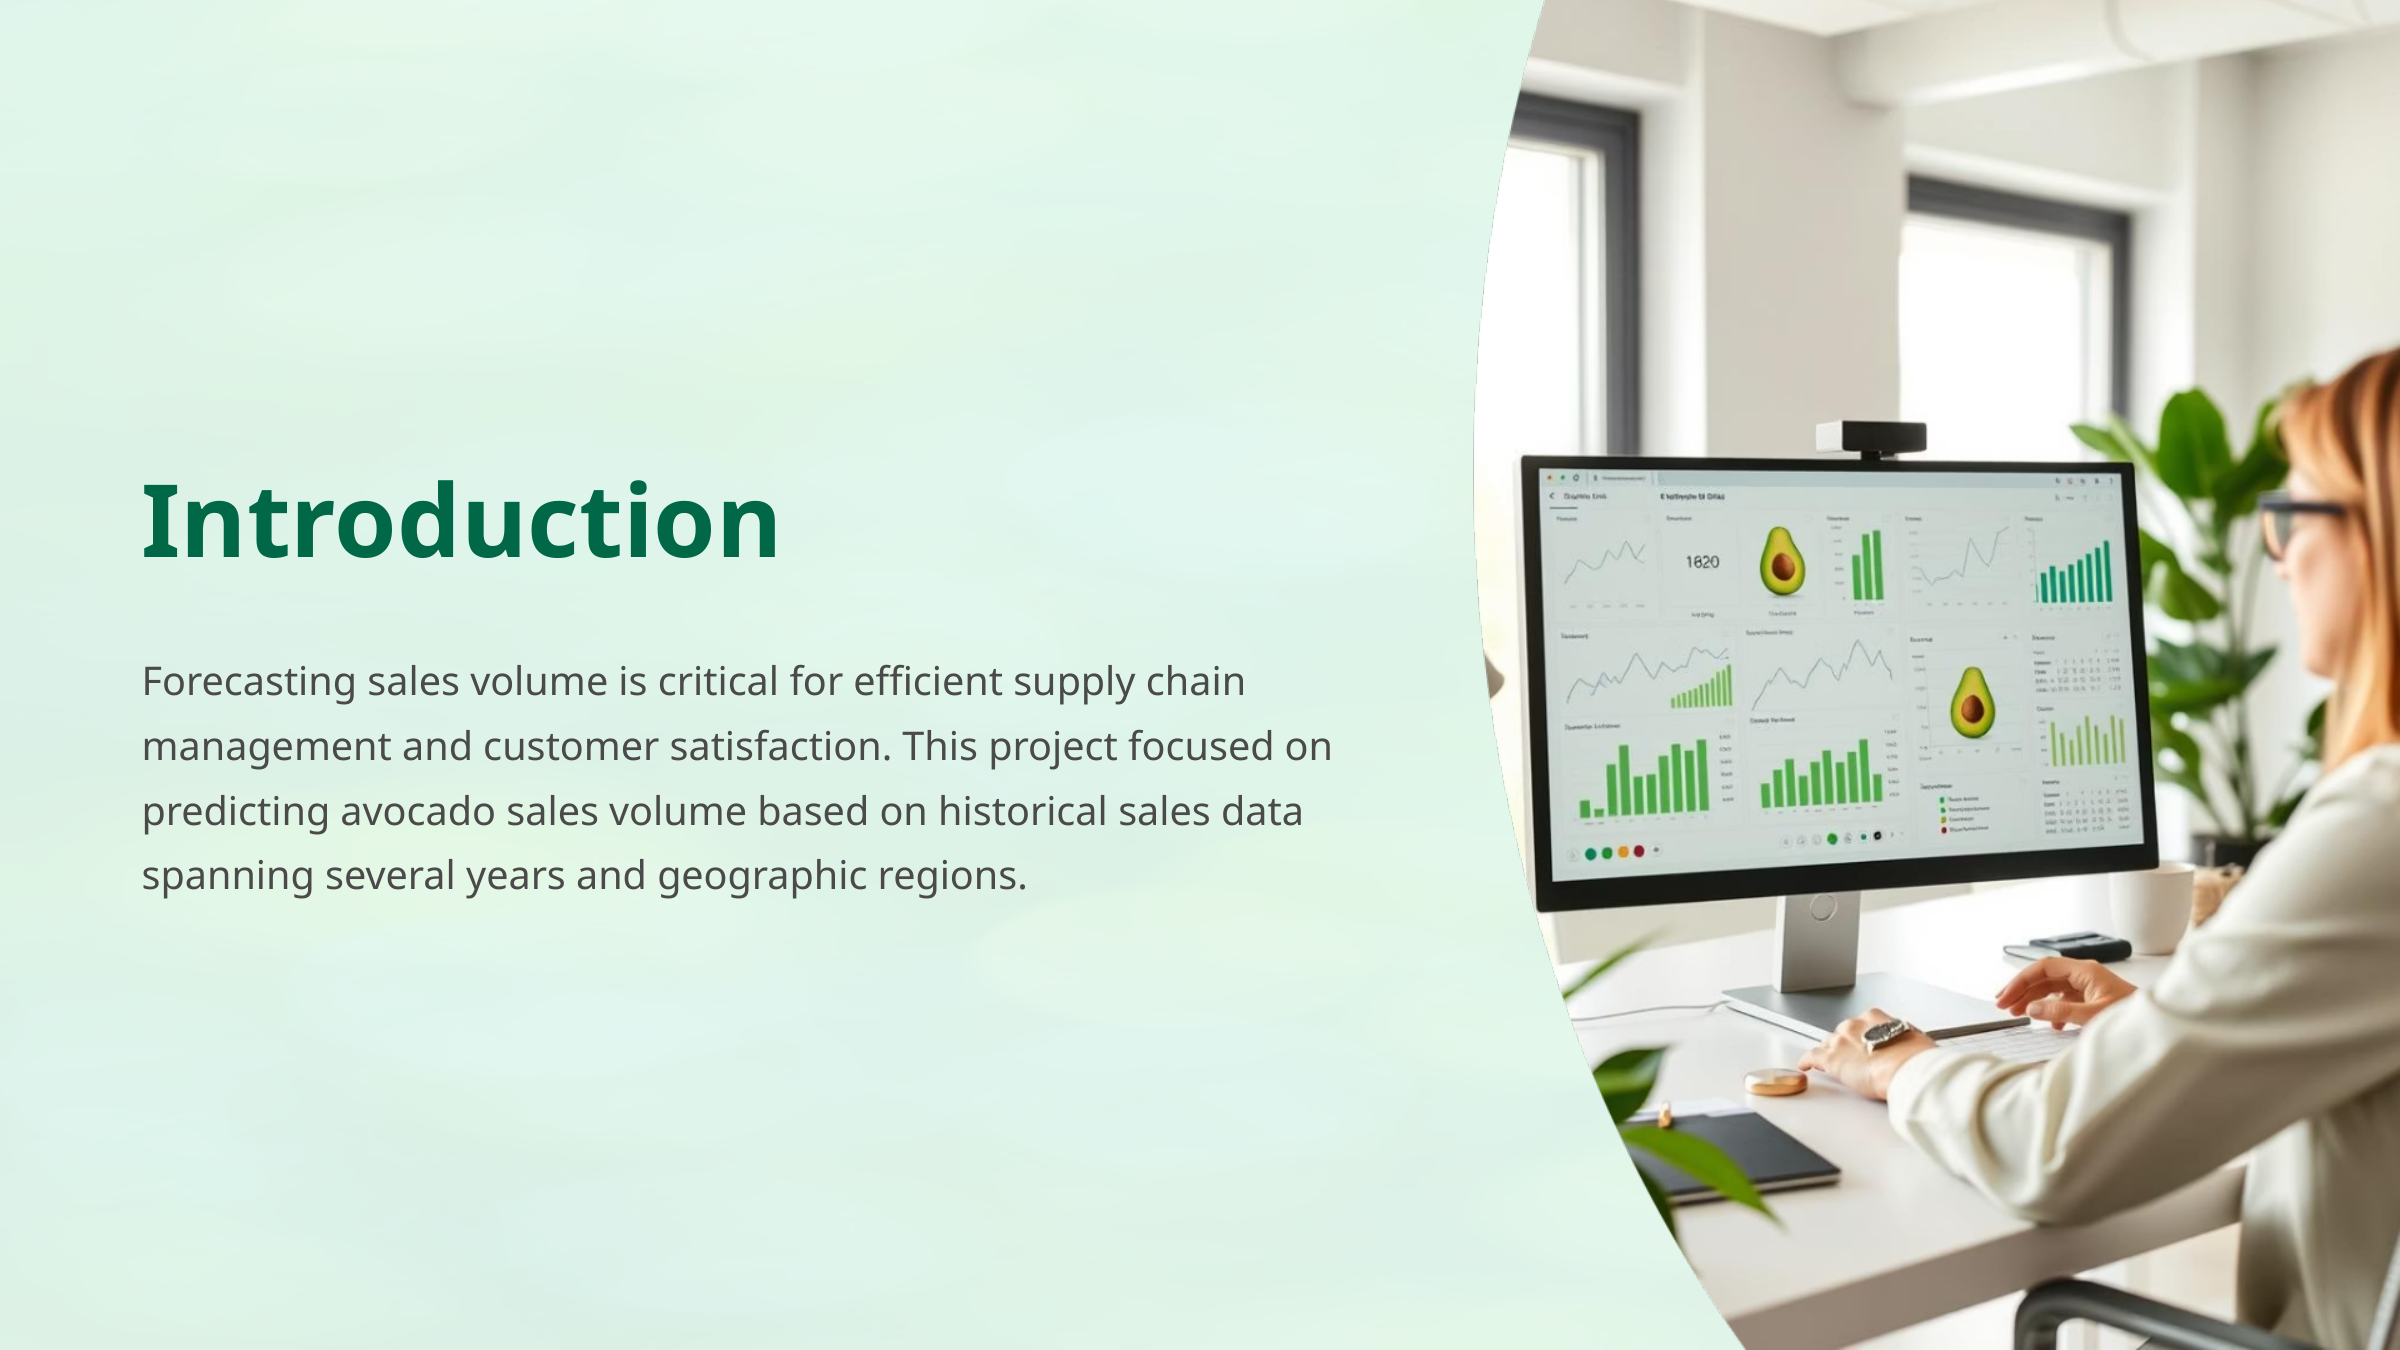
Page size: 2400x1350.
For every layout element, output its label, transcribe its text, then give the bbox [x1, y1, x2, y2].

text_box Forecasting sales volume is critical for efficient supply chain management and customer satisfaction. This project focused on predicting avocado sales volume based on historical sales data spanning several years and geographic regions. [141, 639, 1359, 899]
text_box Introduction [141, 451, 1155, 579]
picture [1454, 0, 2400, 1350]
